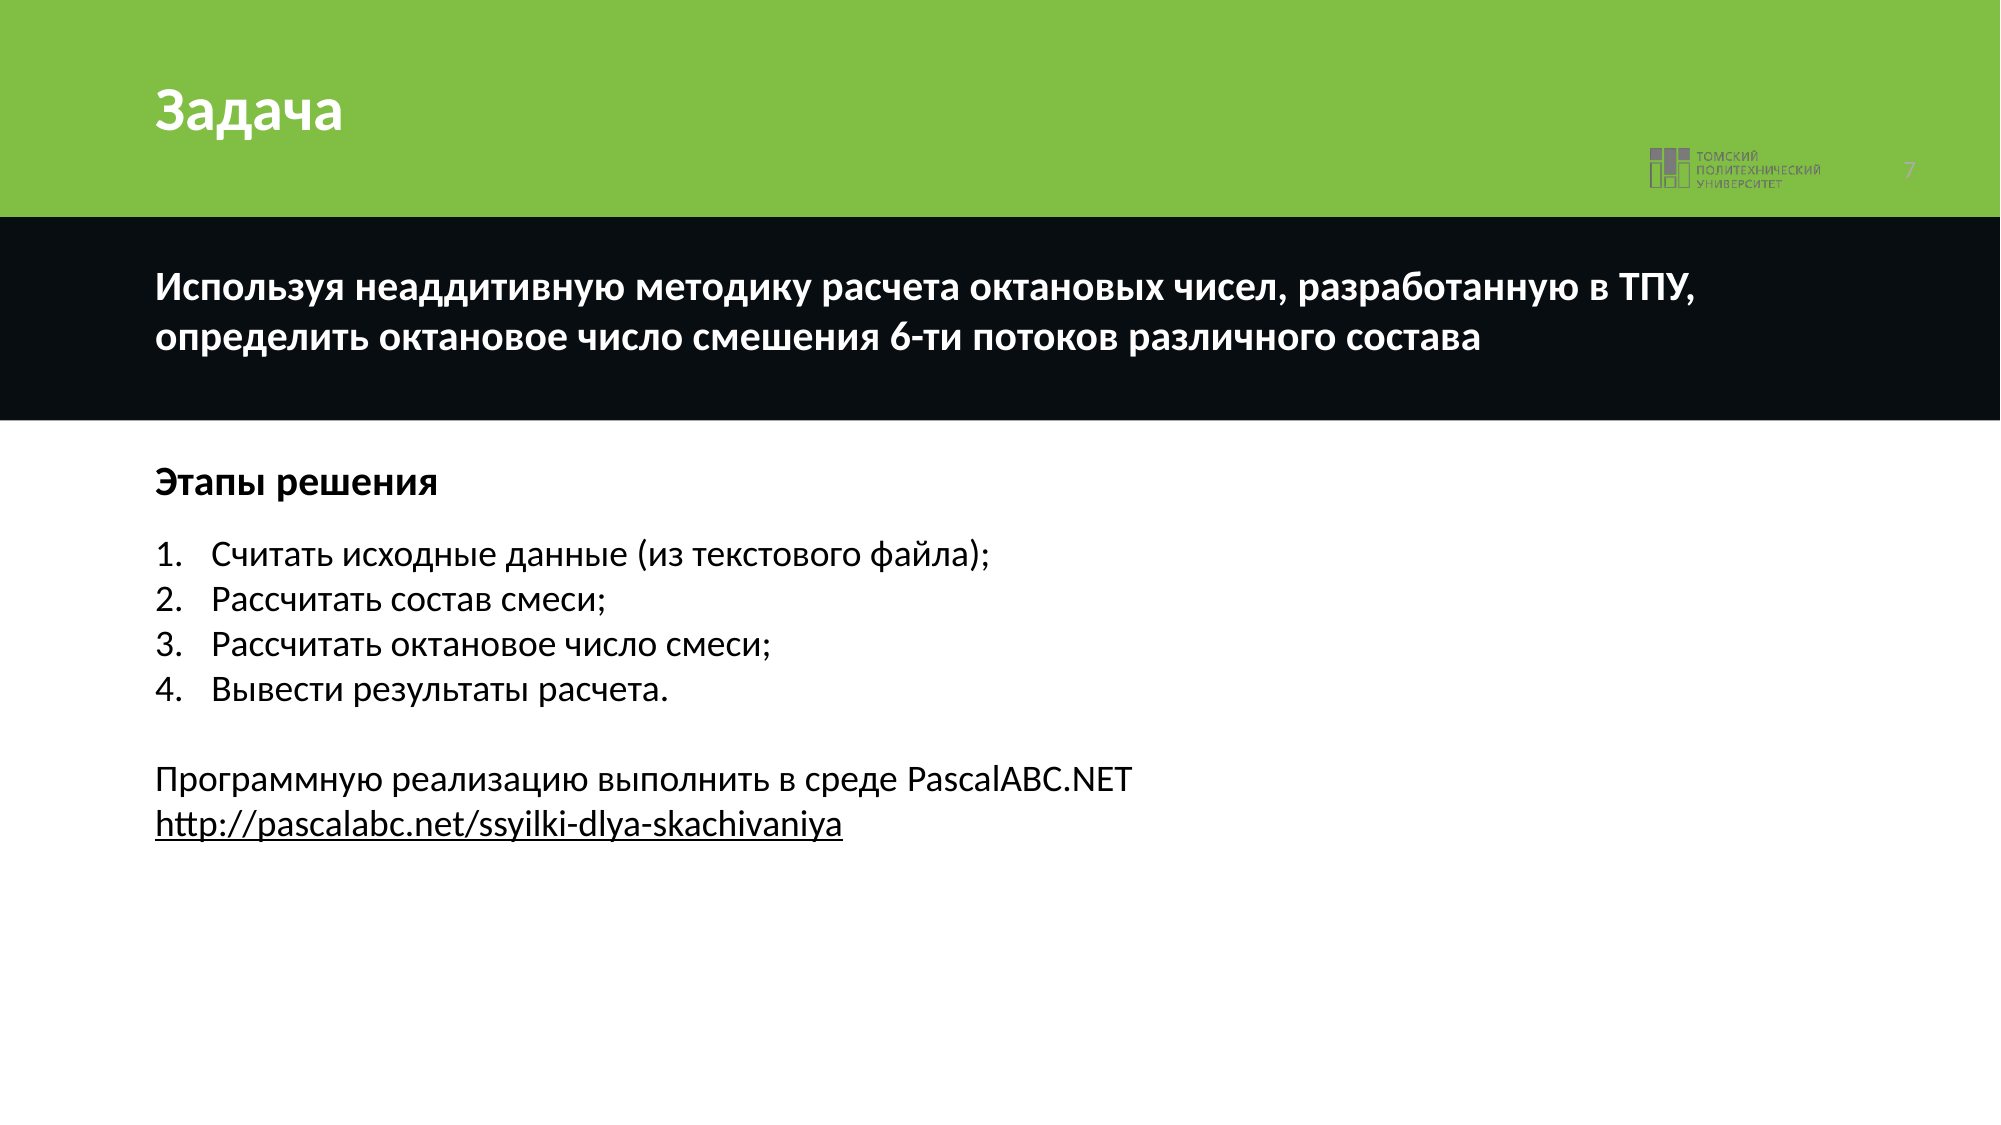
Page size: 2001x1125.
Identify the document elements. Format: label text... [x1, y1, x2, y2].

picture [1650, 148, 1820, 188]
text_box Считать исходные данные (из текстового файла); Рассчитать состав смеси; Рассчитать октановое число смеси; Вывести результаты расчета. [140, 521, 1230, 717]
text_box [0, 0, 2000, 218]
text_box 7 [1862, 138, 1932, 199]
text_box Этапы решения [134, 446, 458, 512]
title Задача [140, 45, 1361, 176]
text_box [0, 419, 2000, 1125]
text_box Программную реализацию выполнить в среде PascalABC.NET http://pascalabc.net/ssyilki-dlya-skachivaniya [140, 746, 1230, 852]
text_box Используя неаддитивную методику расчета октановых чисел, разработанную в ТПУ, определить октановое число смешения 6-ти потоков различного состава [134, 251, 1739, 366]
